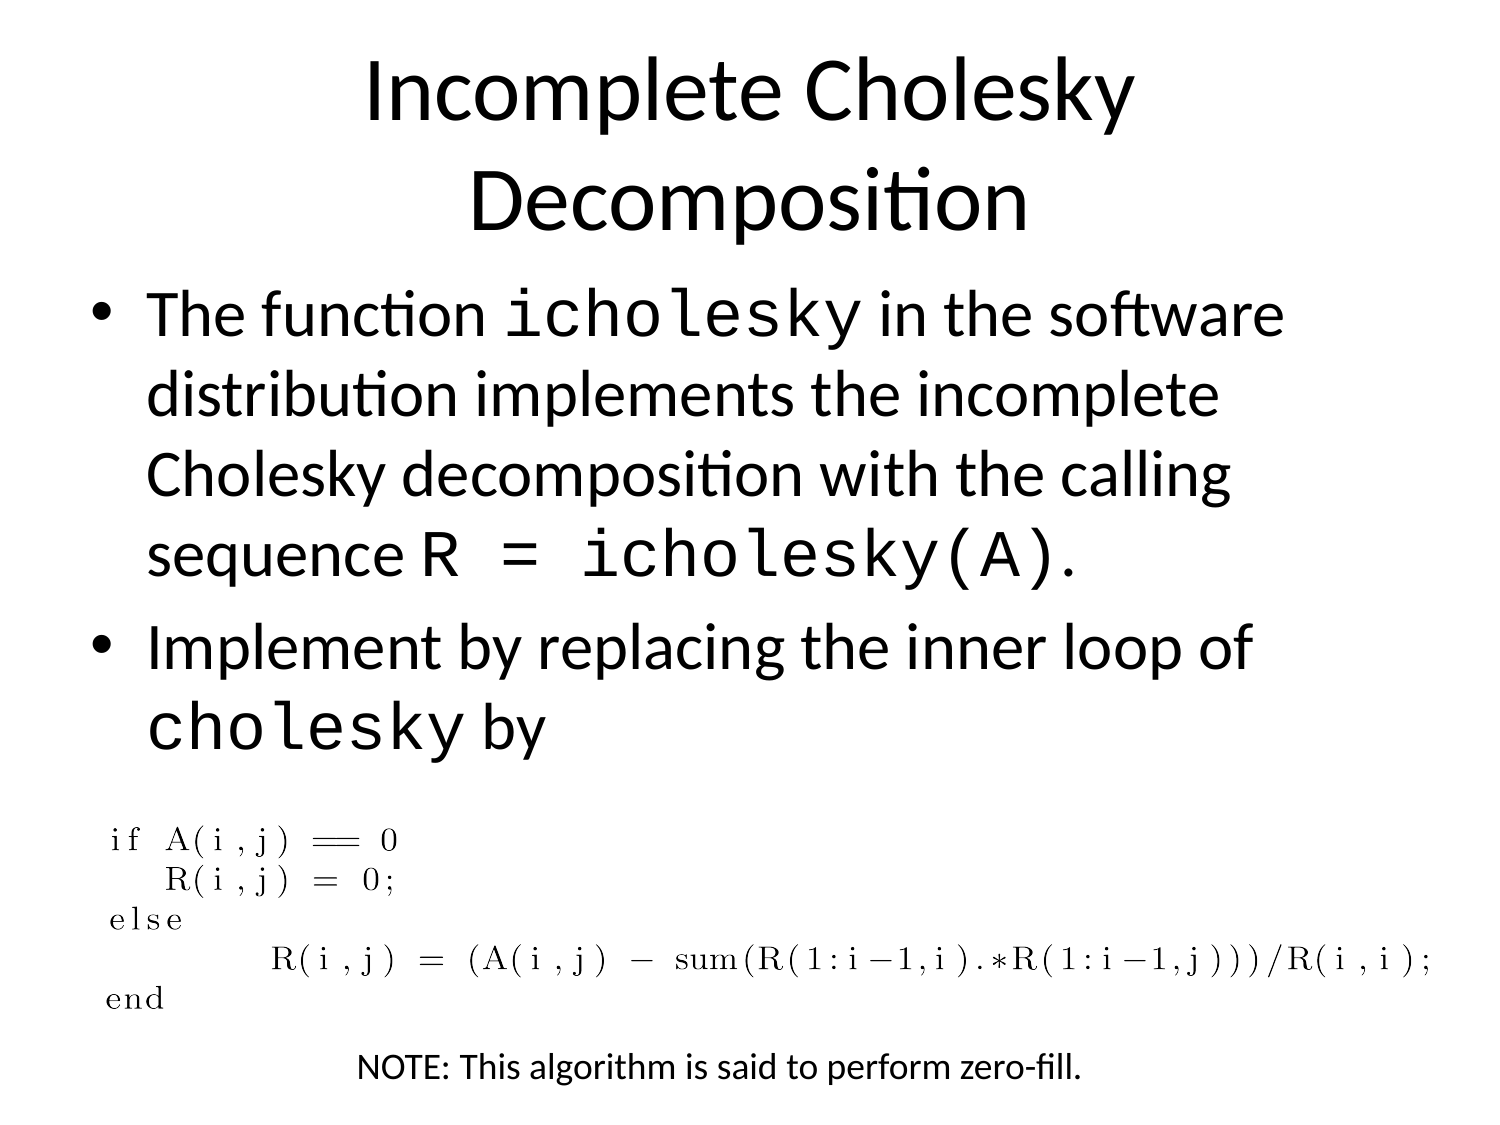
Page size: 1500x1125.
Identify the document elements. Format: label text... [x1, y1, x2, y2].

list The function icholesky in the software distribution implements the incomplete Cholesky decomposition with the calling sequence R = icholesky(A). Implement by replacing the inner loop of cholesky by [75, 262, 1425, 1005]
title Incomplete Cholesky Decomposition [75, 45, 1425, 233]
picture [105, 825, 1428, 1009]
text_box NOTE: This algorithm is said to perform zero-fill. [341, 1034, 1099, 1095]
